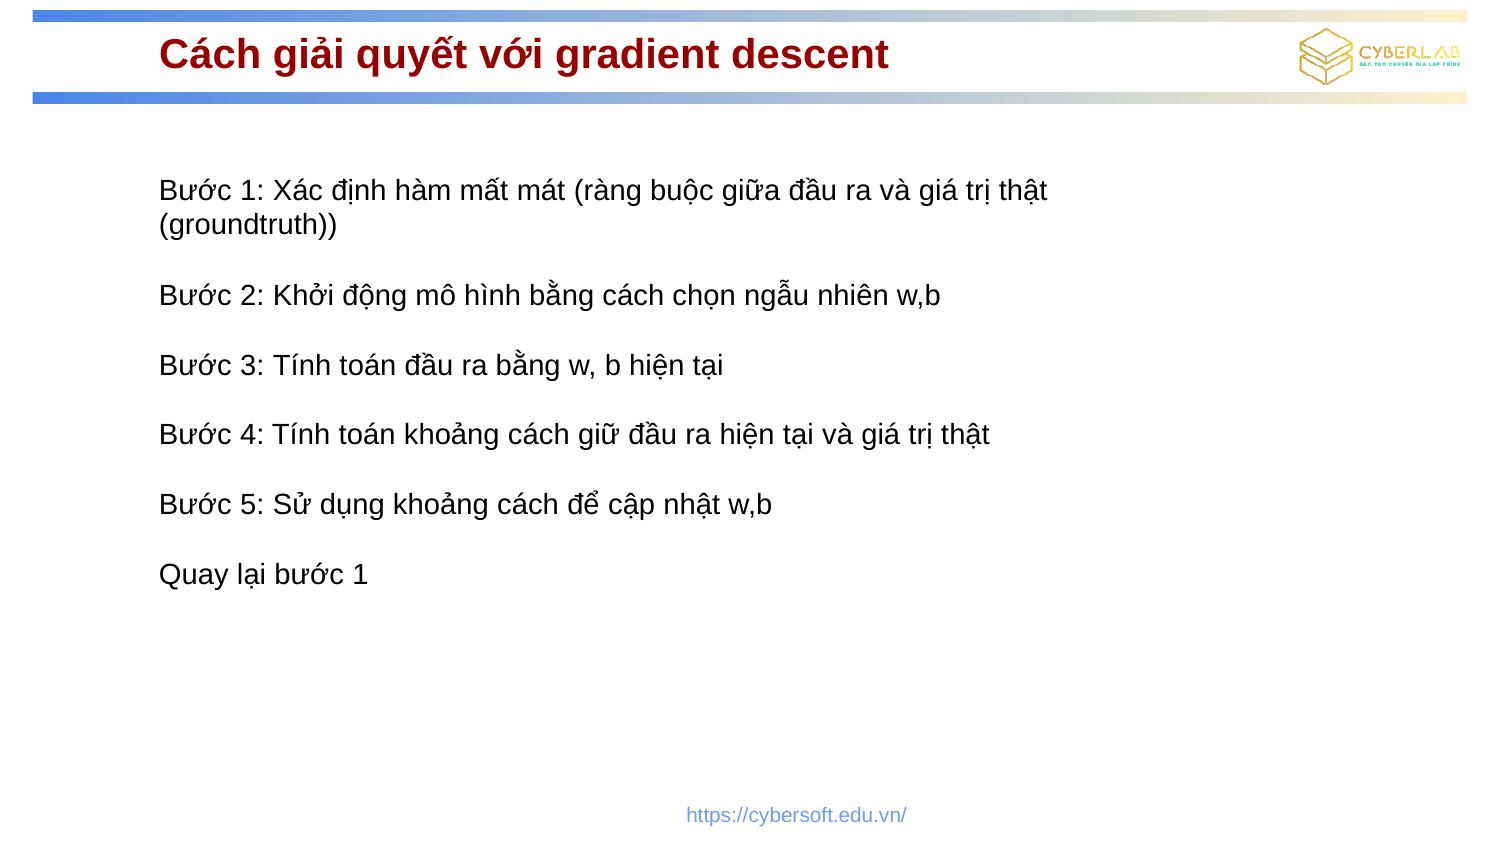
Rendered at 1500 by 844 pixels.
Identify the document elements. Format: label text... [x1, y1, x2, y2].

picture [1449, 28, 1468, 85]
text_box Bước 1: Xác định hàm mất mát (ràng buộc giữa đầu ra và giá trị thật (groundtruth)) Bước 2: Khởi động mô hình bằng cách chọn ngẫu nhiên w,b Bước 3: Tính toán đầu ra bằng w, b hiện tại Bước 4: Tính toán khoảng cách giữ đầu ra hiện tại và giá trị thật Bước 5: Sử dụng khoảng cách để cập nhật w,b Quay lại bước 1 [144, 163, 1176, 598]
title Cách giải quyết với gradient descent [144, 12, 1449, 93]
